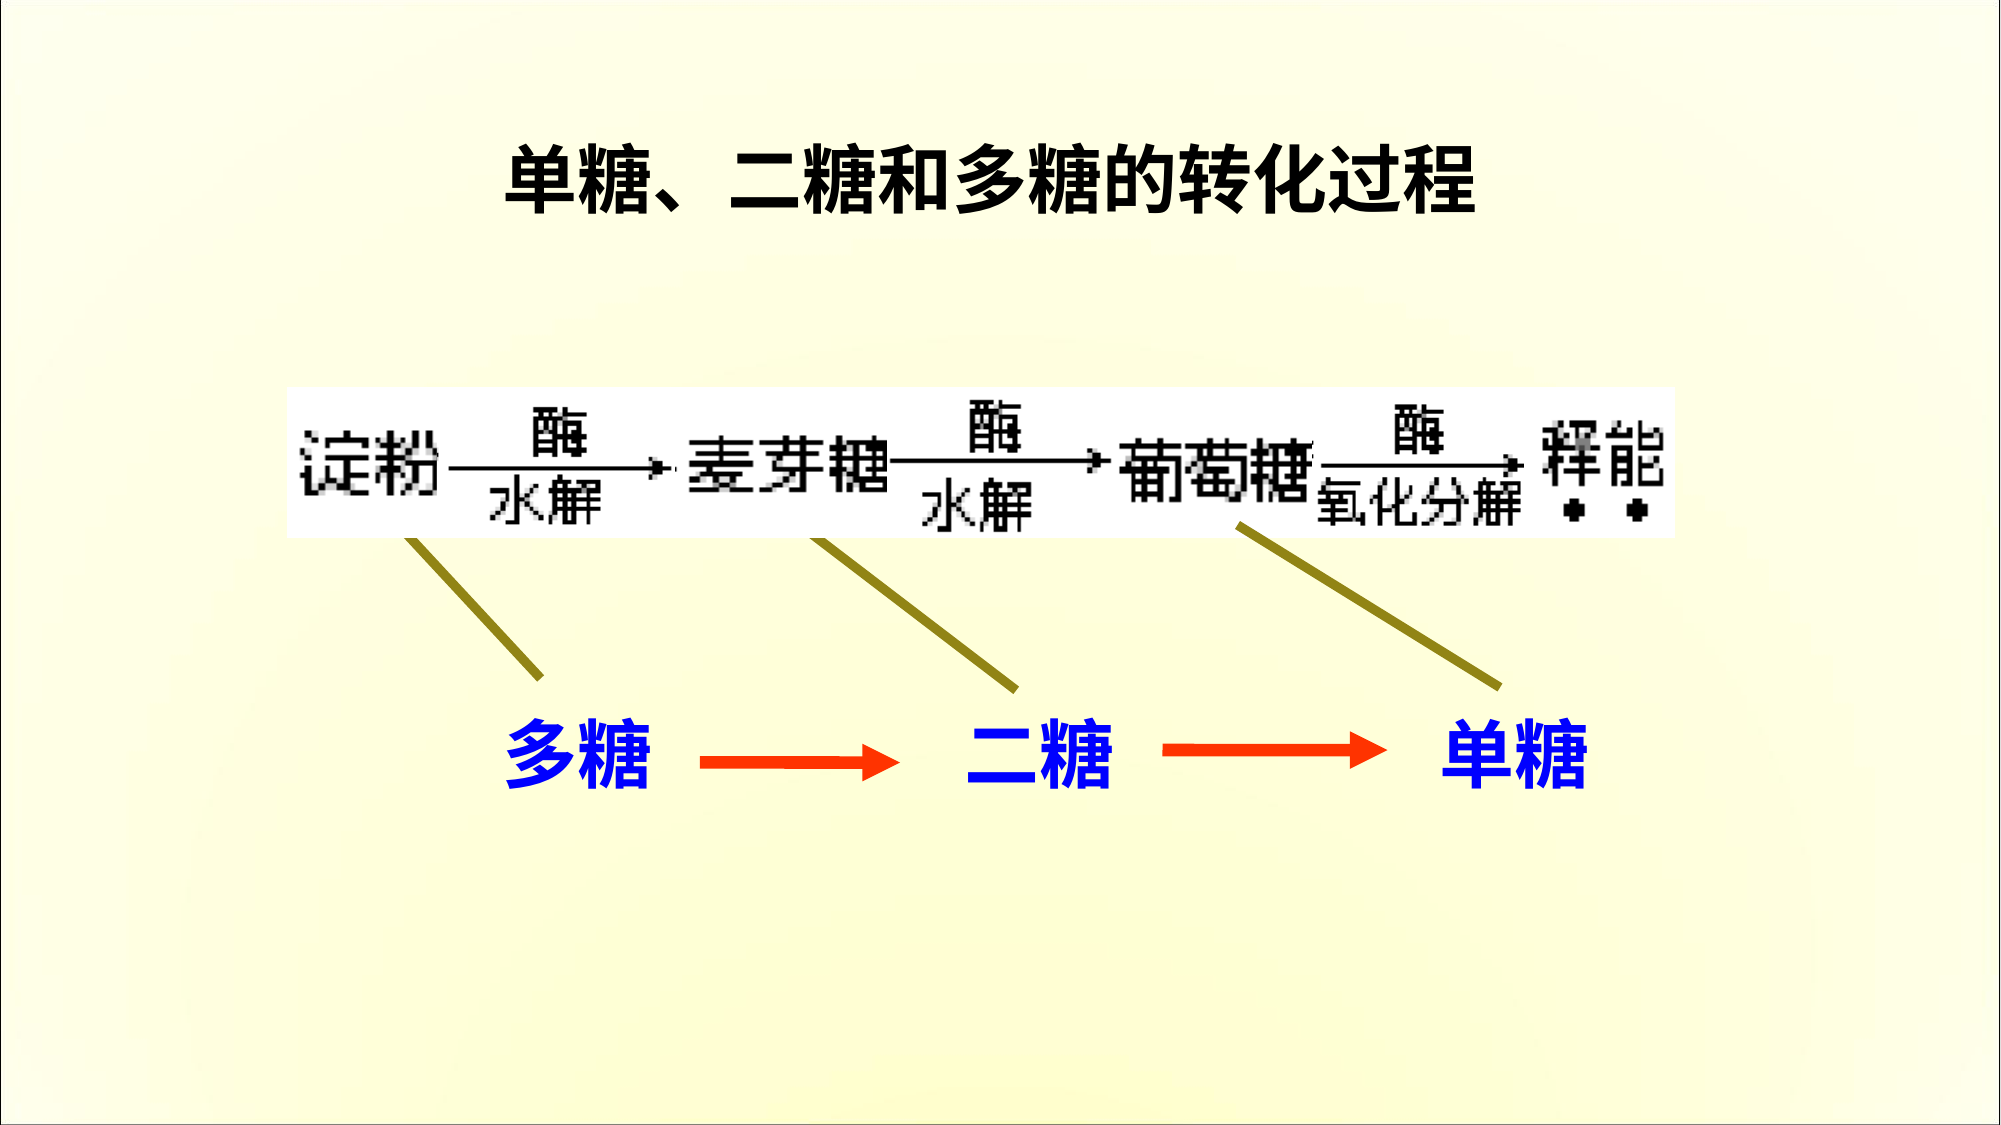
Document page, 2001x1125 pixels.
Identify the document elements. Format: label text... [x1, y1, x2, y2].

text_box 单糖 [1425, 699, 1625, 805]
text_box [699, 756, 901, 769]
picture [0, 0, 2001, 1125]
text_box 单糖、二糖和多糖的转化过程 [487, 124, 1579, 230]
text_box 多糖 [487, 699, 688, 805]
text_box [1162, 743, 1388, 757]
text_box 二糖 [950, 699, 1150, 805]
